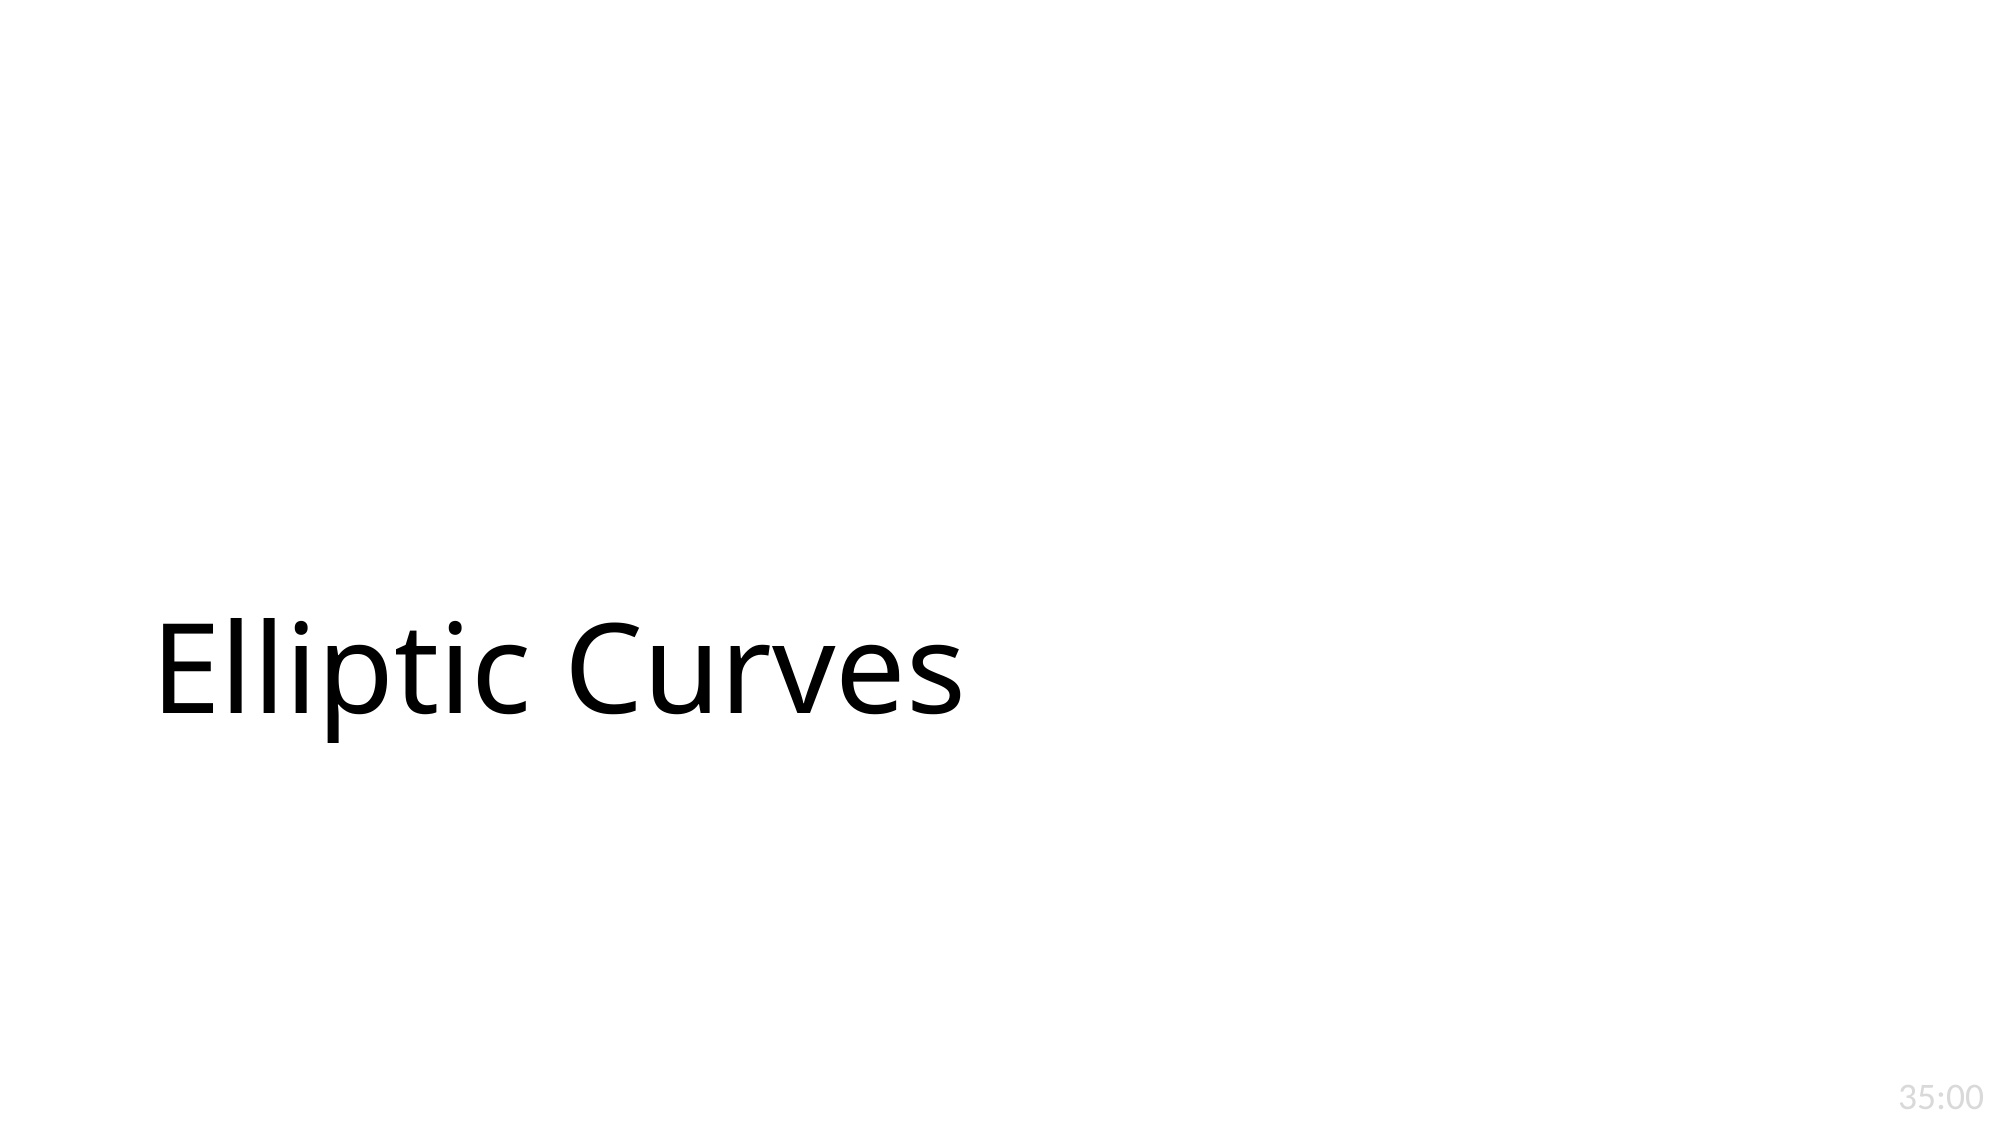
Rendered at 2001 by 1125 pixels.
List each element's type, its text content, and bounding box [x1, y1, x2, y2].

text_box 35:00 [1883, 1064, 2000, 1125]
title Elliptic Curves [136, 280, 1862, 749]
